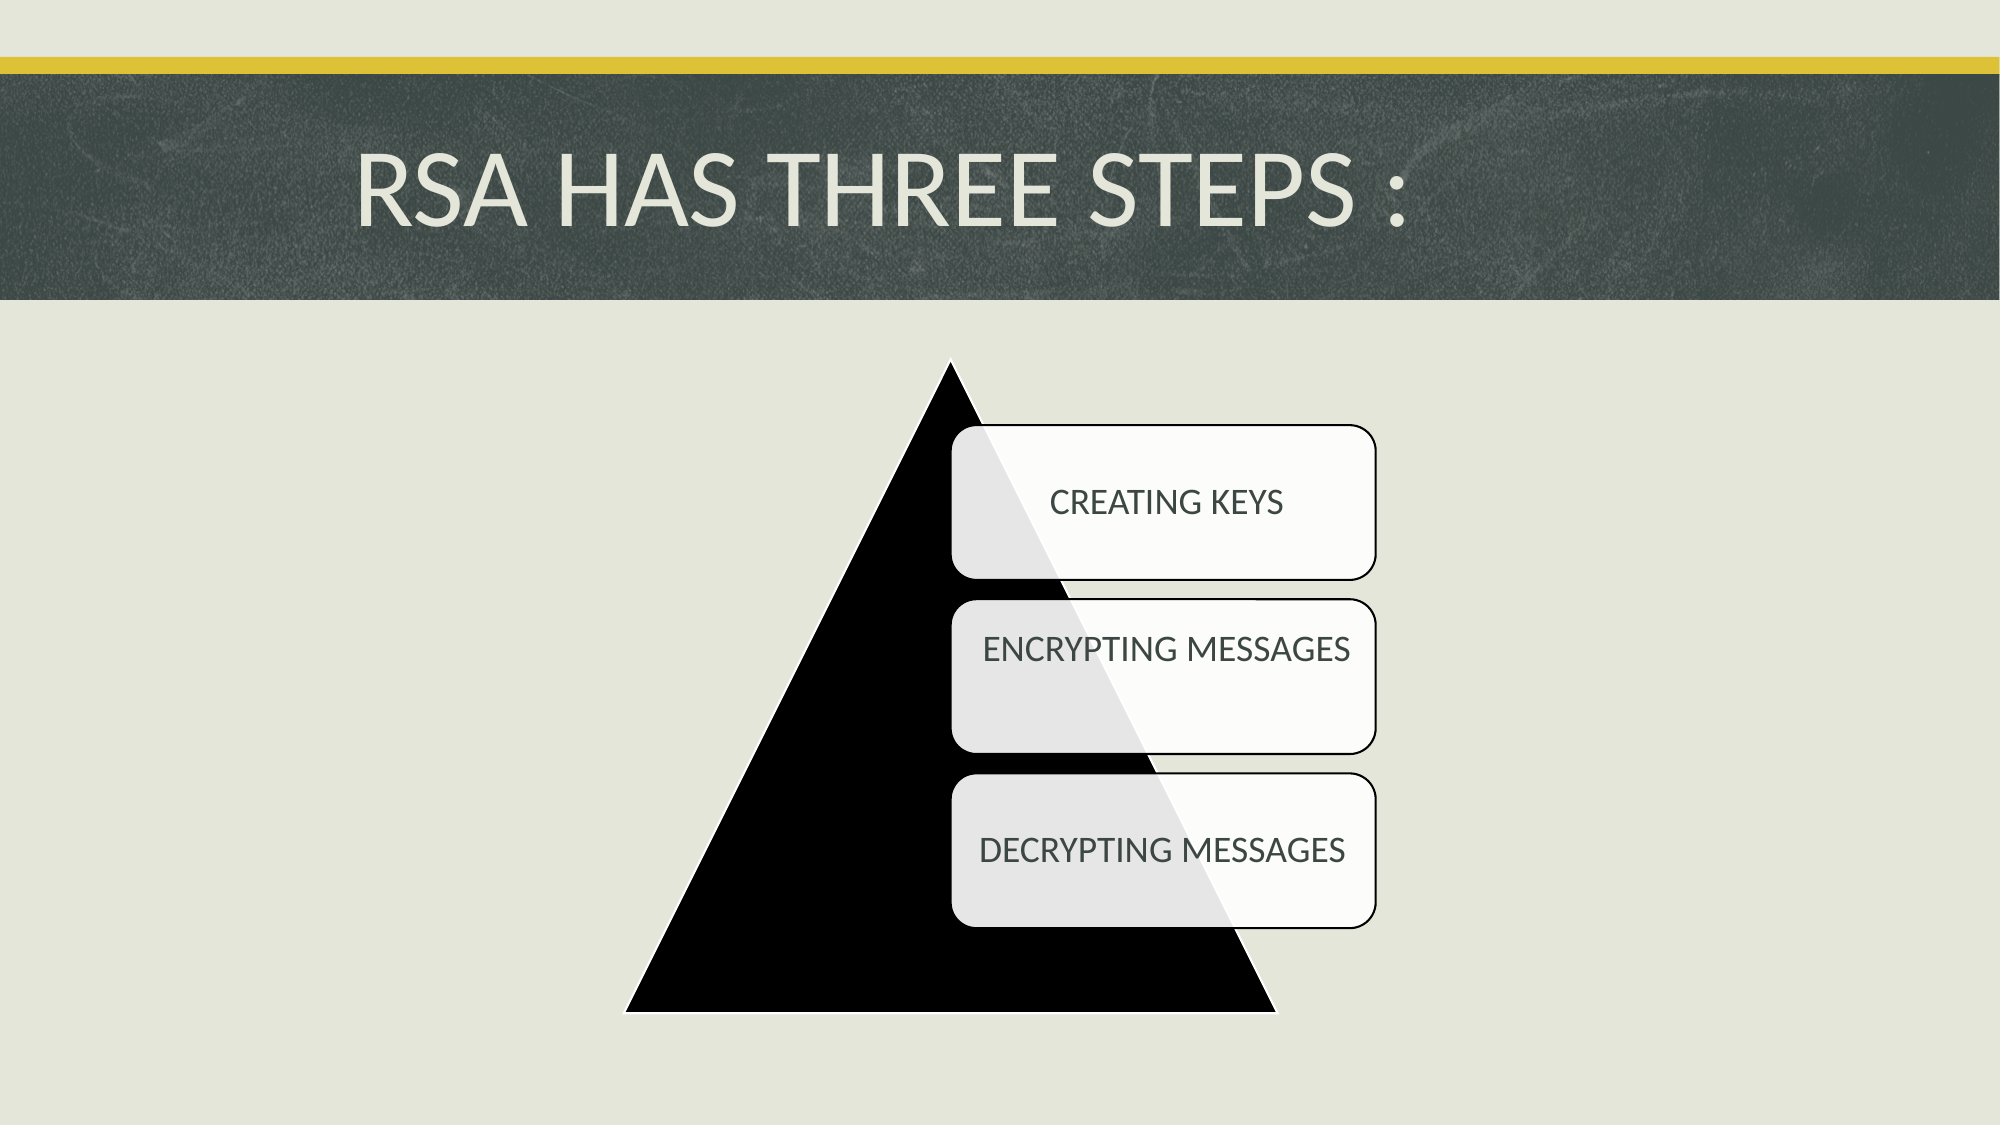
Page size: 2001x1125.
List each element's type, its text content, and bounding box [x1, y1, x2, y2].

title RSA HAS THREE STEPS : [210, 76, 1790, 300]
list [209, 359, 1790, 1014]
picture [0, 74, 2000, 300]
